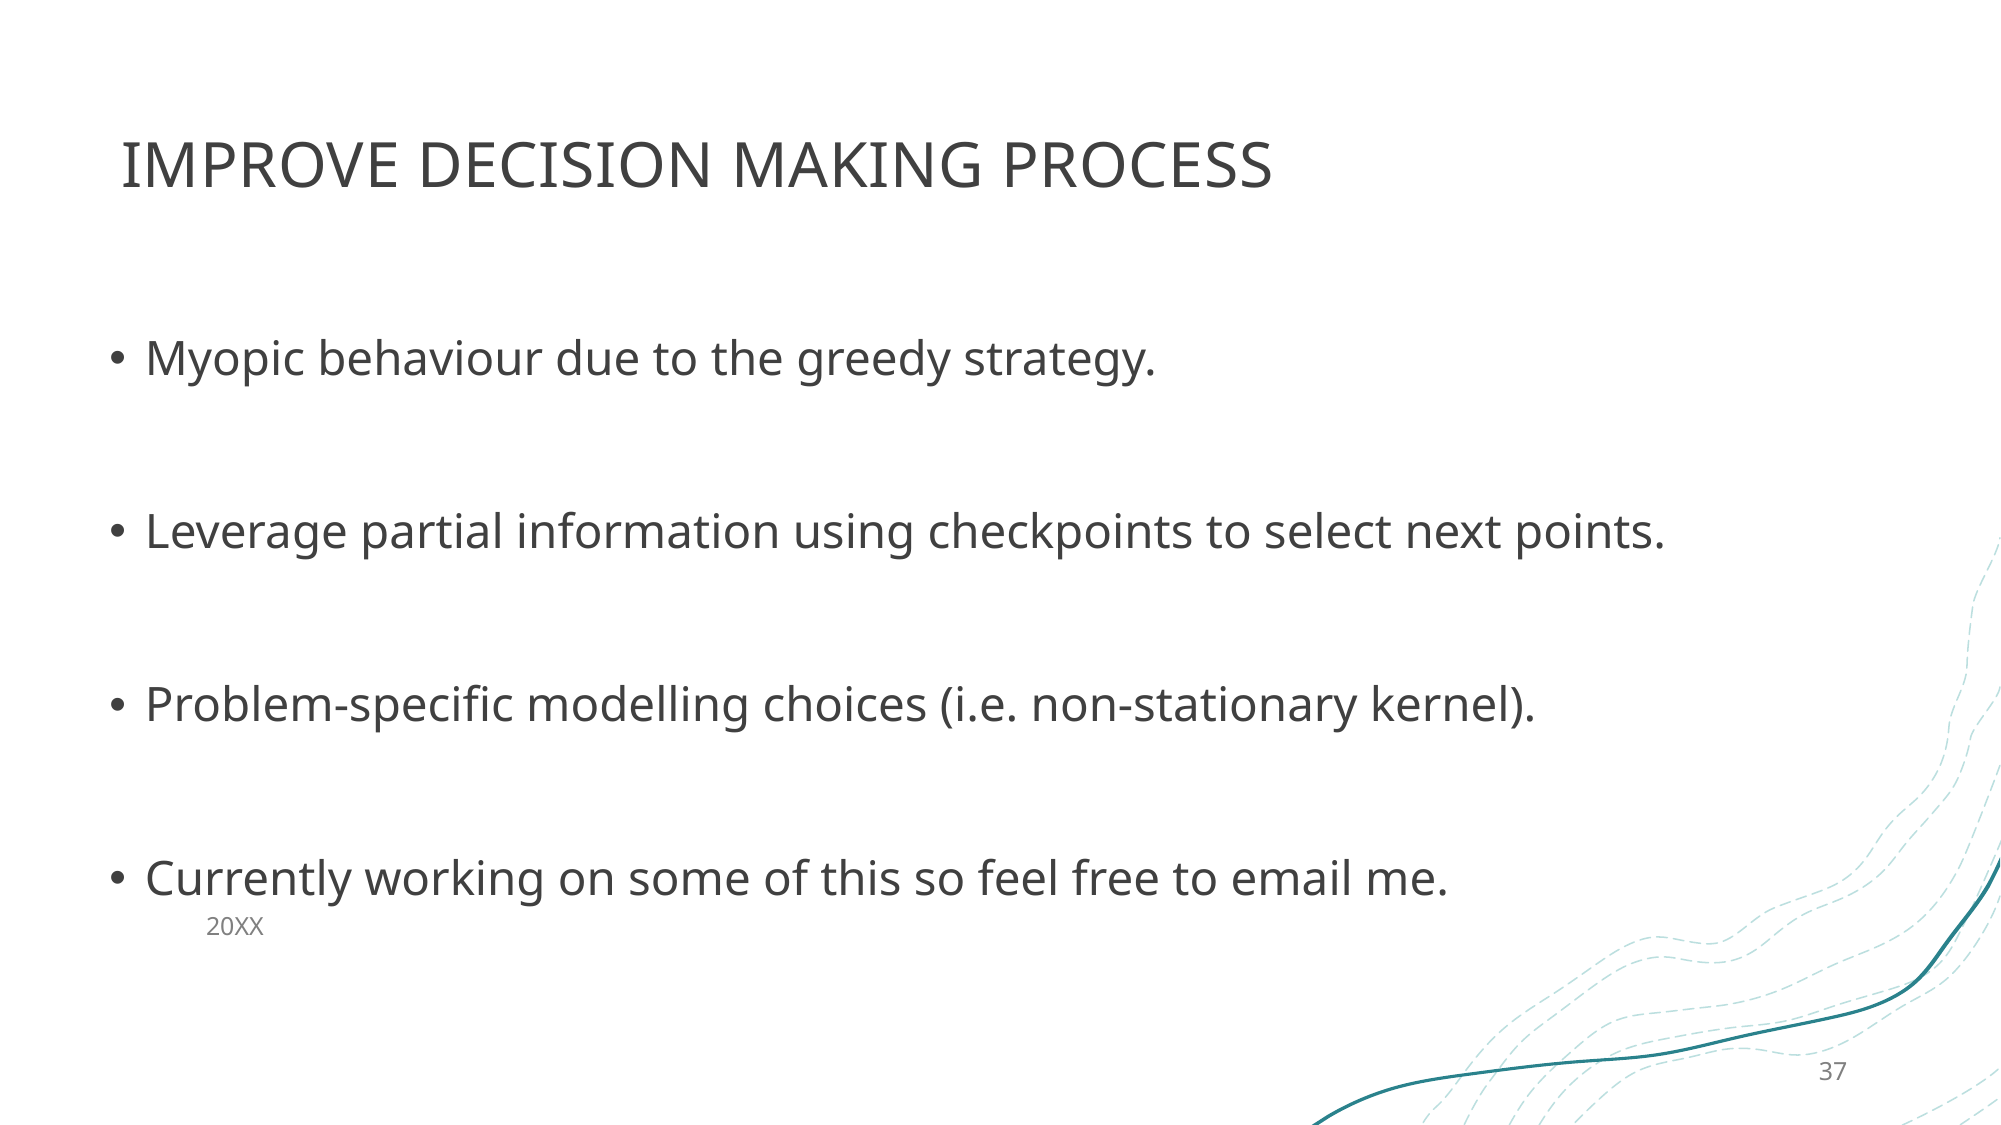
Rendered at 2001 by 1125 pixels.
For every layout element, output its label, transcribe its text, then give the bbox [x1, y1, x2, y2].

text_box Myopic behaviour due to the greedy strategy. Leverage partial information using checkpoints to select next points. Problem-specific modelling choices (i.e. non-stationary kernel). Currently working on some of this so feel free to email me. [94, 249, 1735, 925]
slide_number 37 [1412, 1042, 1863, 1103]
slide_number 20XX [190, 925, 641, 955]
text_box [687, 913, 2000, 1019]
title Improve decision making process [106, 58, 1477, 249]
